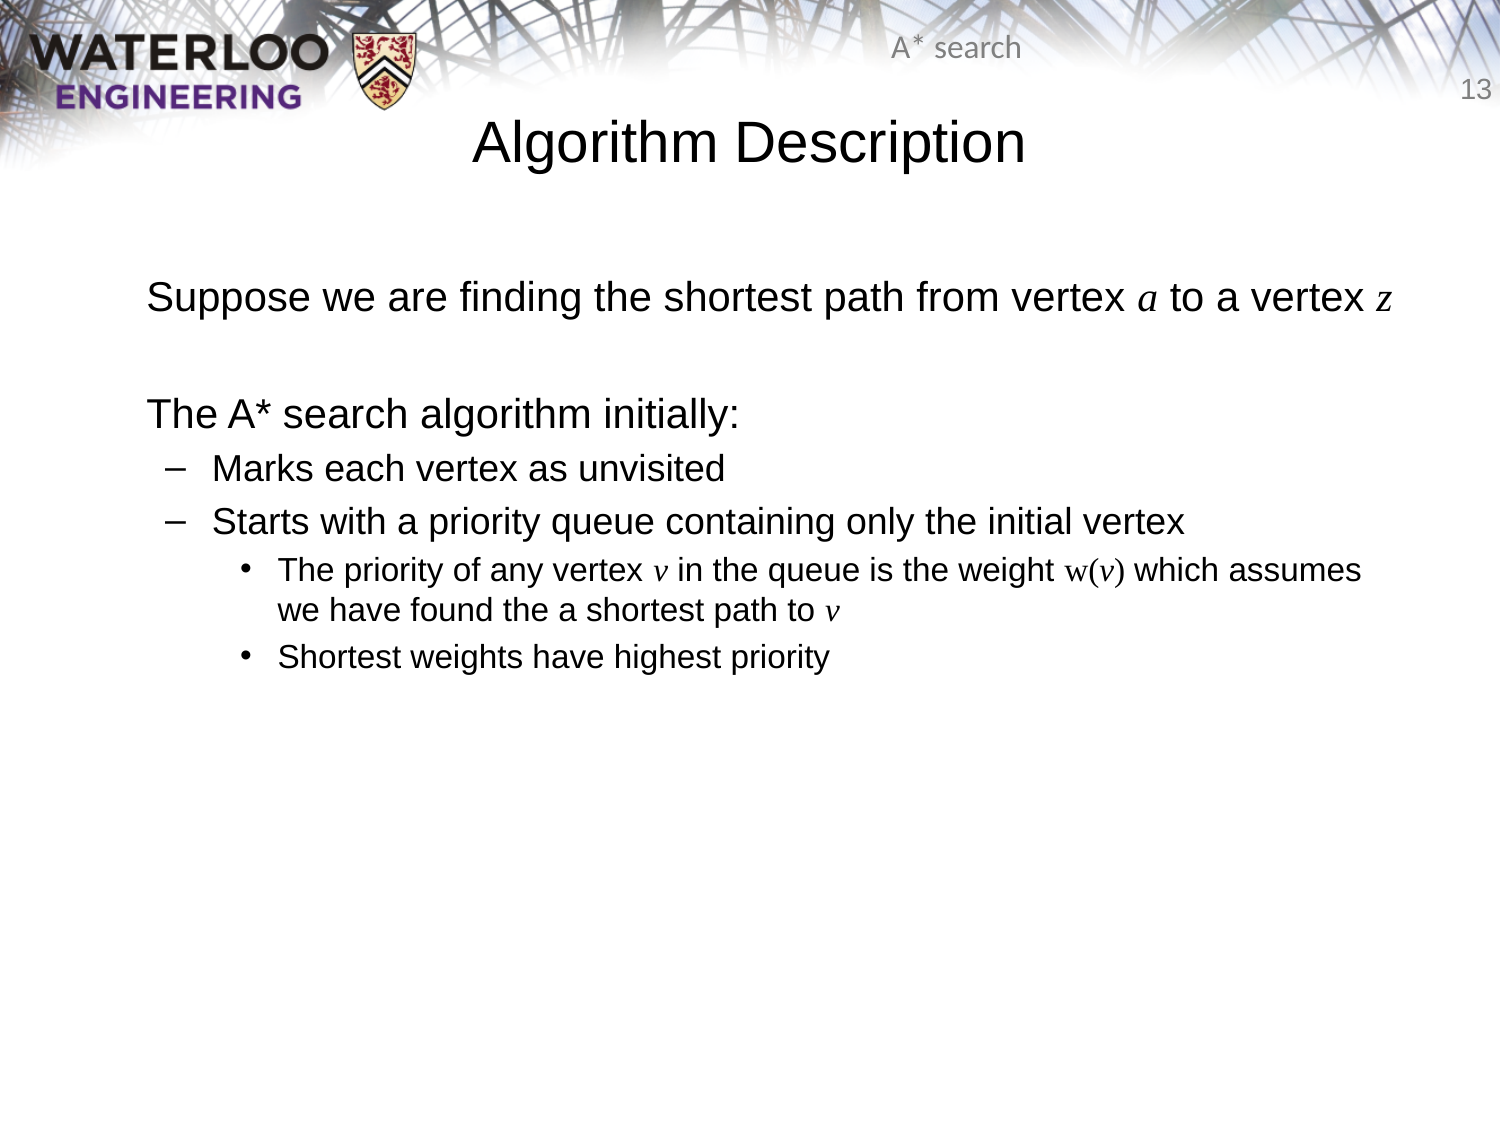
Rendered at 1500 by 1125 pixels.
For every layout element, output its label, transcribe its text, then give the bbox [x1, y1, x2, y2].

title Algorithm Description [74, 44, 1426, 233]
list Suppose we are finding the shortest path from vertex a to a vertex z The A* search algorithm initially: Marks each vertex as unvisited Starts with a priority queue containing only the initial vertex The priority of any vertex v in the queue is the weight w(v) which assumes we have found the a shortest path to v Shortest weights have highest priority [74, 262, 1426, 1006]
picture [0, 0, 1500, 1125]
